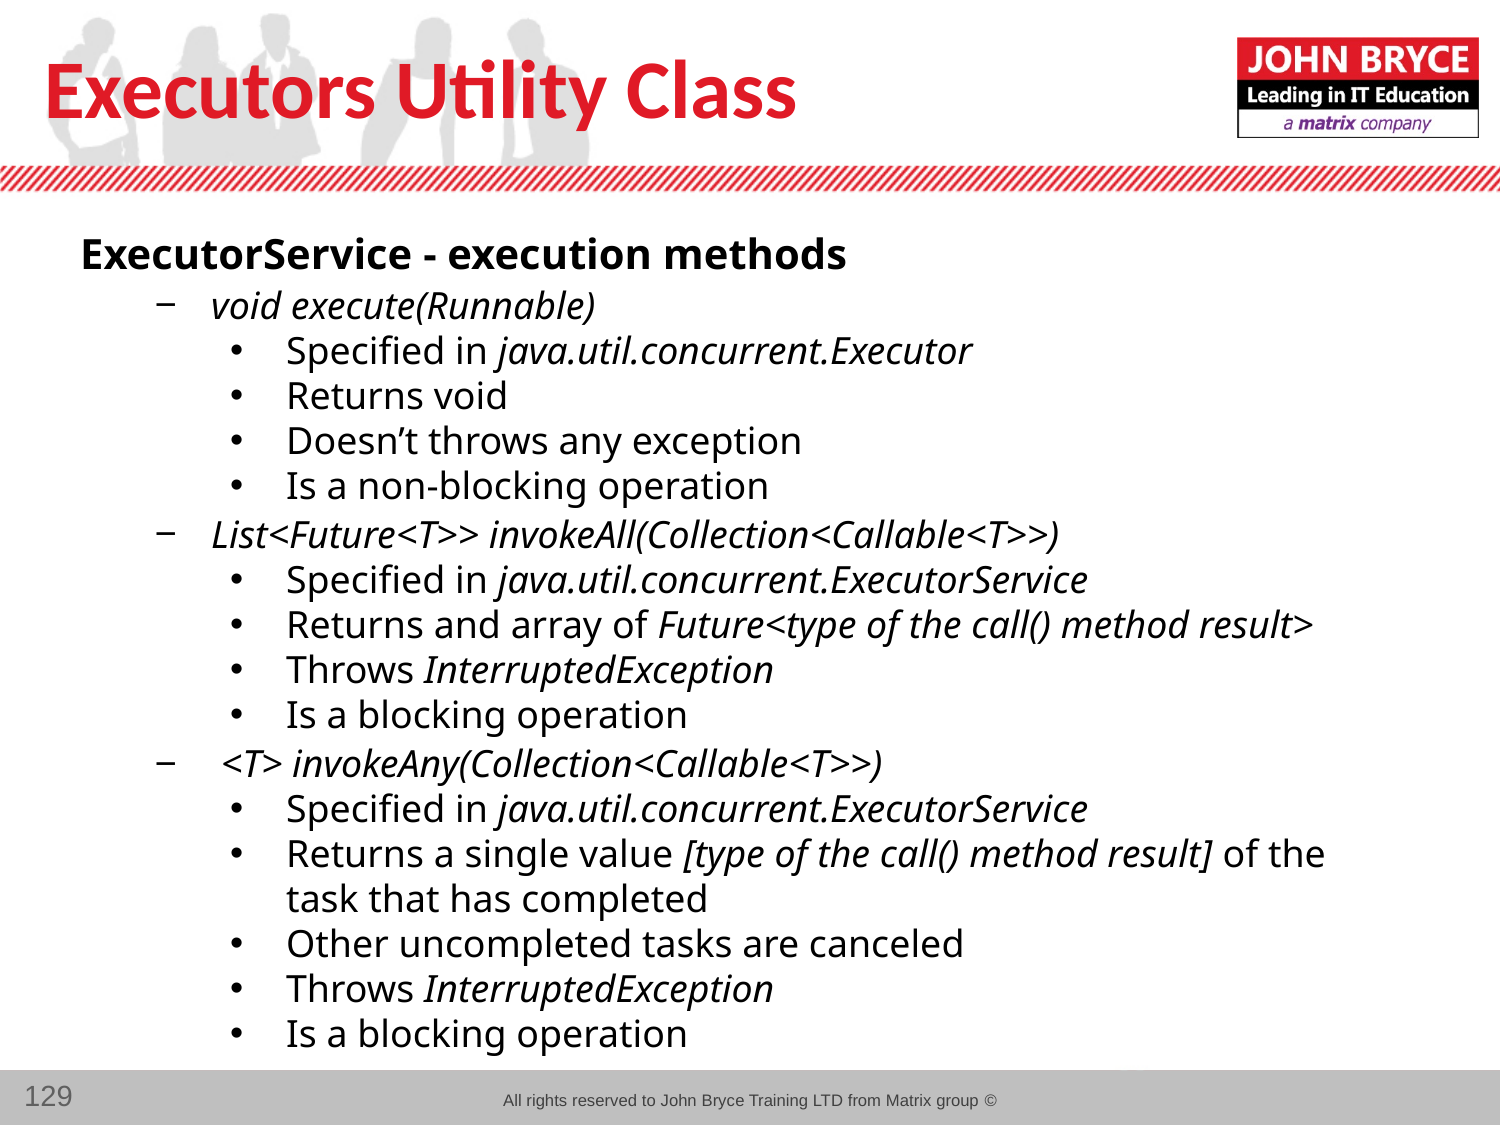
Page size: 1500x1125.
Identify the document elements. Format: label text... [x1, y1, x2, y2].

list ExecutorService - execution methods void execute(Runnable) Specified in java.util.concurrent.Executor Returns void Doesn’t throws any exception Is a non-blocking operation List<Future<T>> invokeAll(Collection<Callable<T>>) Specified in java.util.concurrent.ExecutorService Returns and array of Future<type of the call() method result> Throws InterruptedException Is a blocking operation <T> invokeAny(Collection<Callable<T>>) Specified in java.util.concurrent.ExecutorService Returns a single value [type of the call() method result] of the task that has completed Other uncompleted tasks are canceled Throws InterruptedException Is a blocking operation [64, 219, 1415, 1024]
title Executors Utility Class [29, 21, 1235, 150]
picture [0, 0, 1500, 1070]
